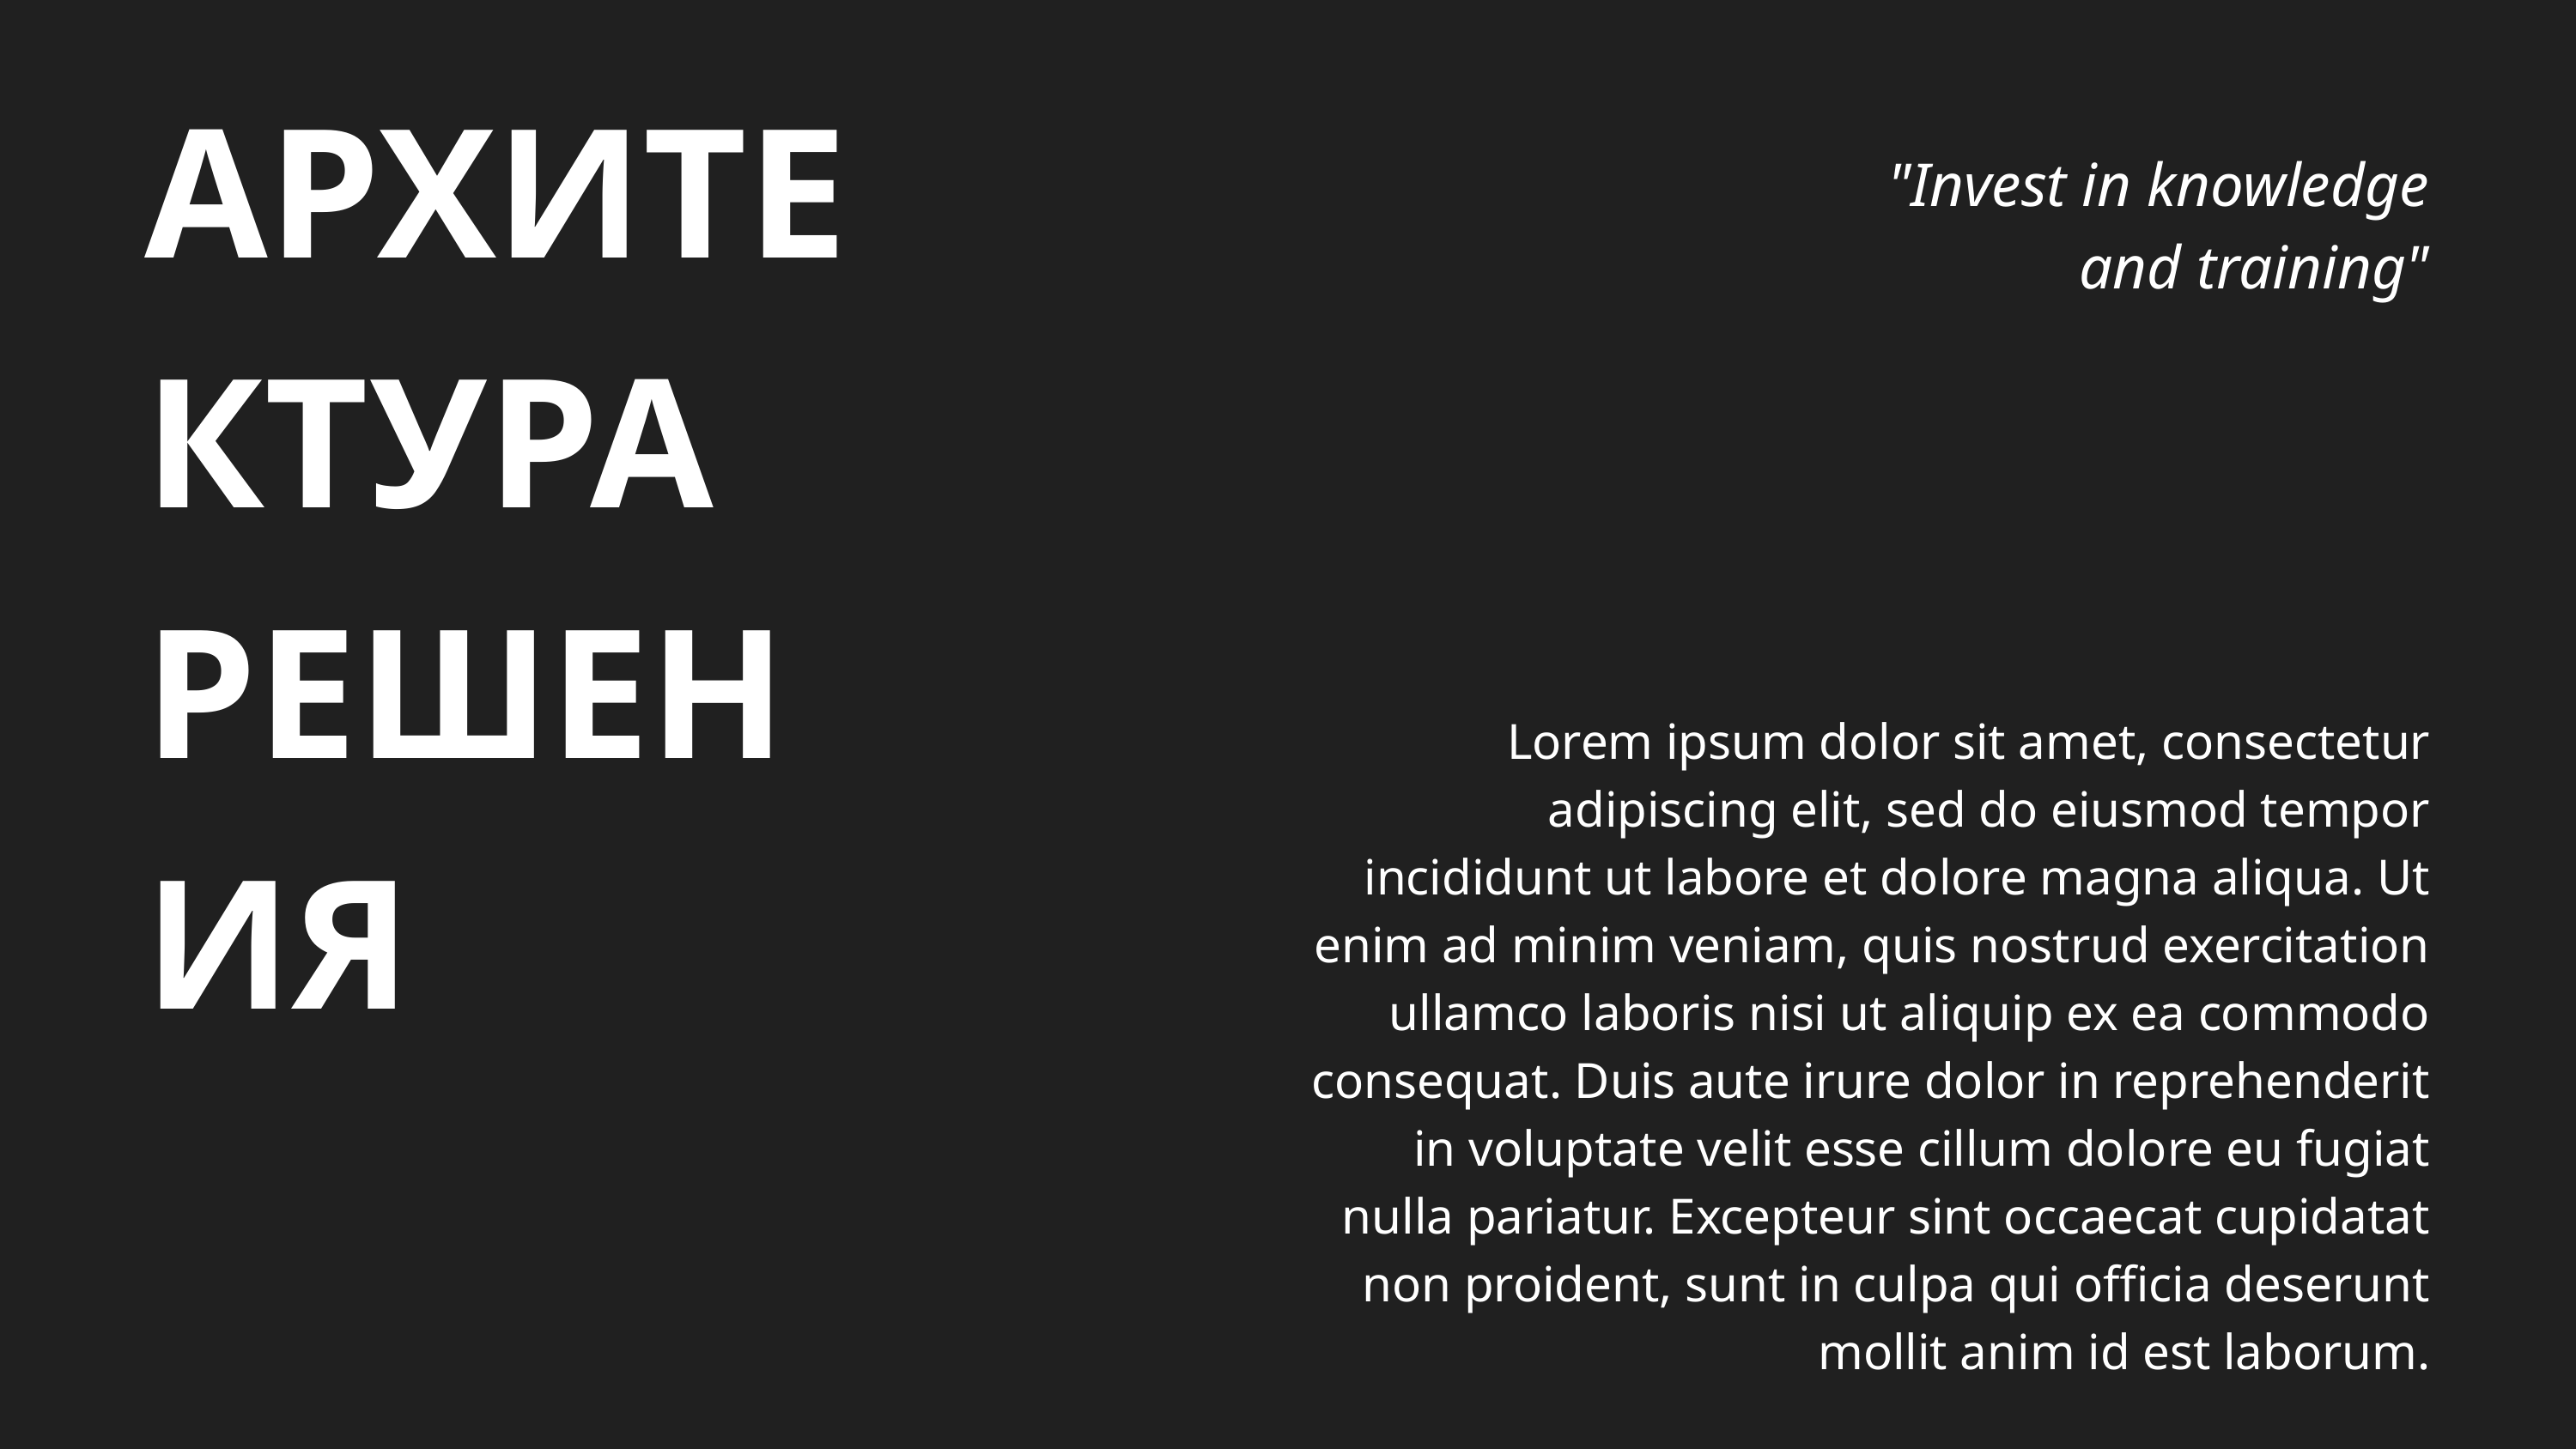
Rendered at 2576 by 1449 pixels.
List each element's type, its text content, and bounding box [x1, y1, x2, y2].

text_box Lorem ipsum dolor sit amet, consectetur adipiscing elit, sed do eiusmod tempor incididunt ut labore et dolore magna aliqua. Ut enim ad minim veniam, quis nostrud exercitation ullamco laboris nisi ut aliquip ex ea commodo consequat. Duis aute irure dolor in reprehenderit in voluptate velit esse cillum dolore eu fugiat nulla pariatur. Excepteur sint occaecat cupidatat non proident, sunt in culpa qui officia deserunt mollit anim id est laborum. [1307, 701, 2432, 1380]
text_box "Invest in knowledge and training" [1823, 135, 2430, 301]
text_box АРХИТЕКТУРА РЕШЕНИЯ [144, 43, 908, 1045]
